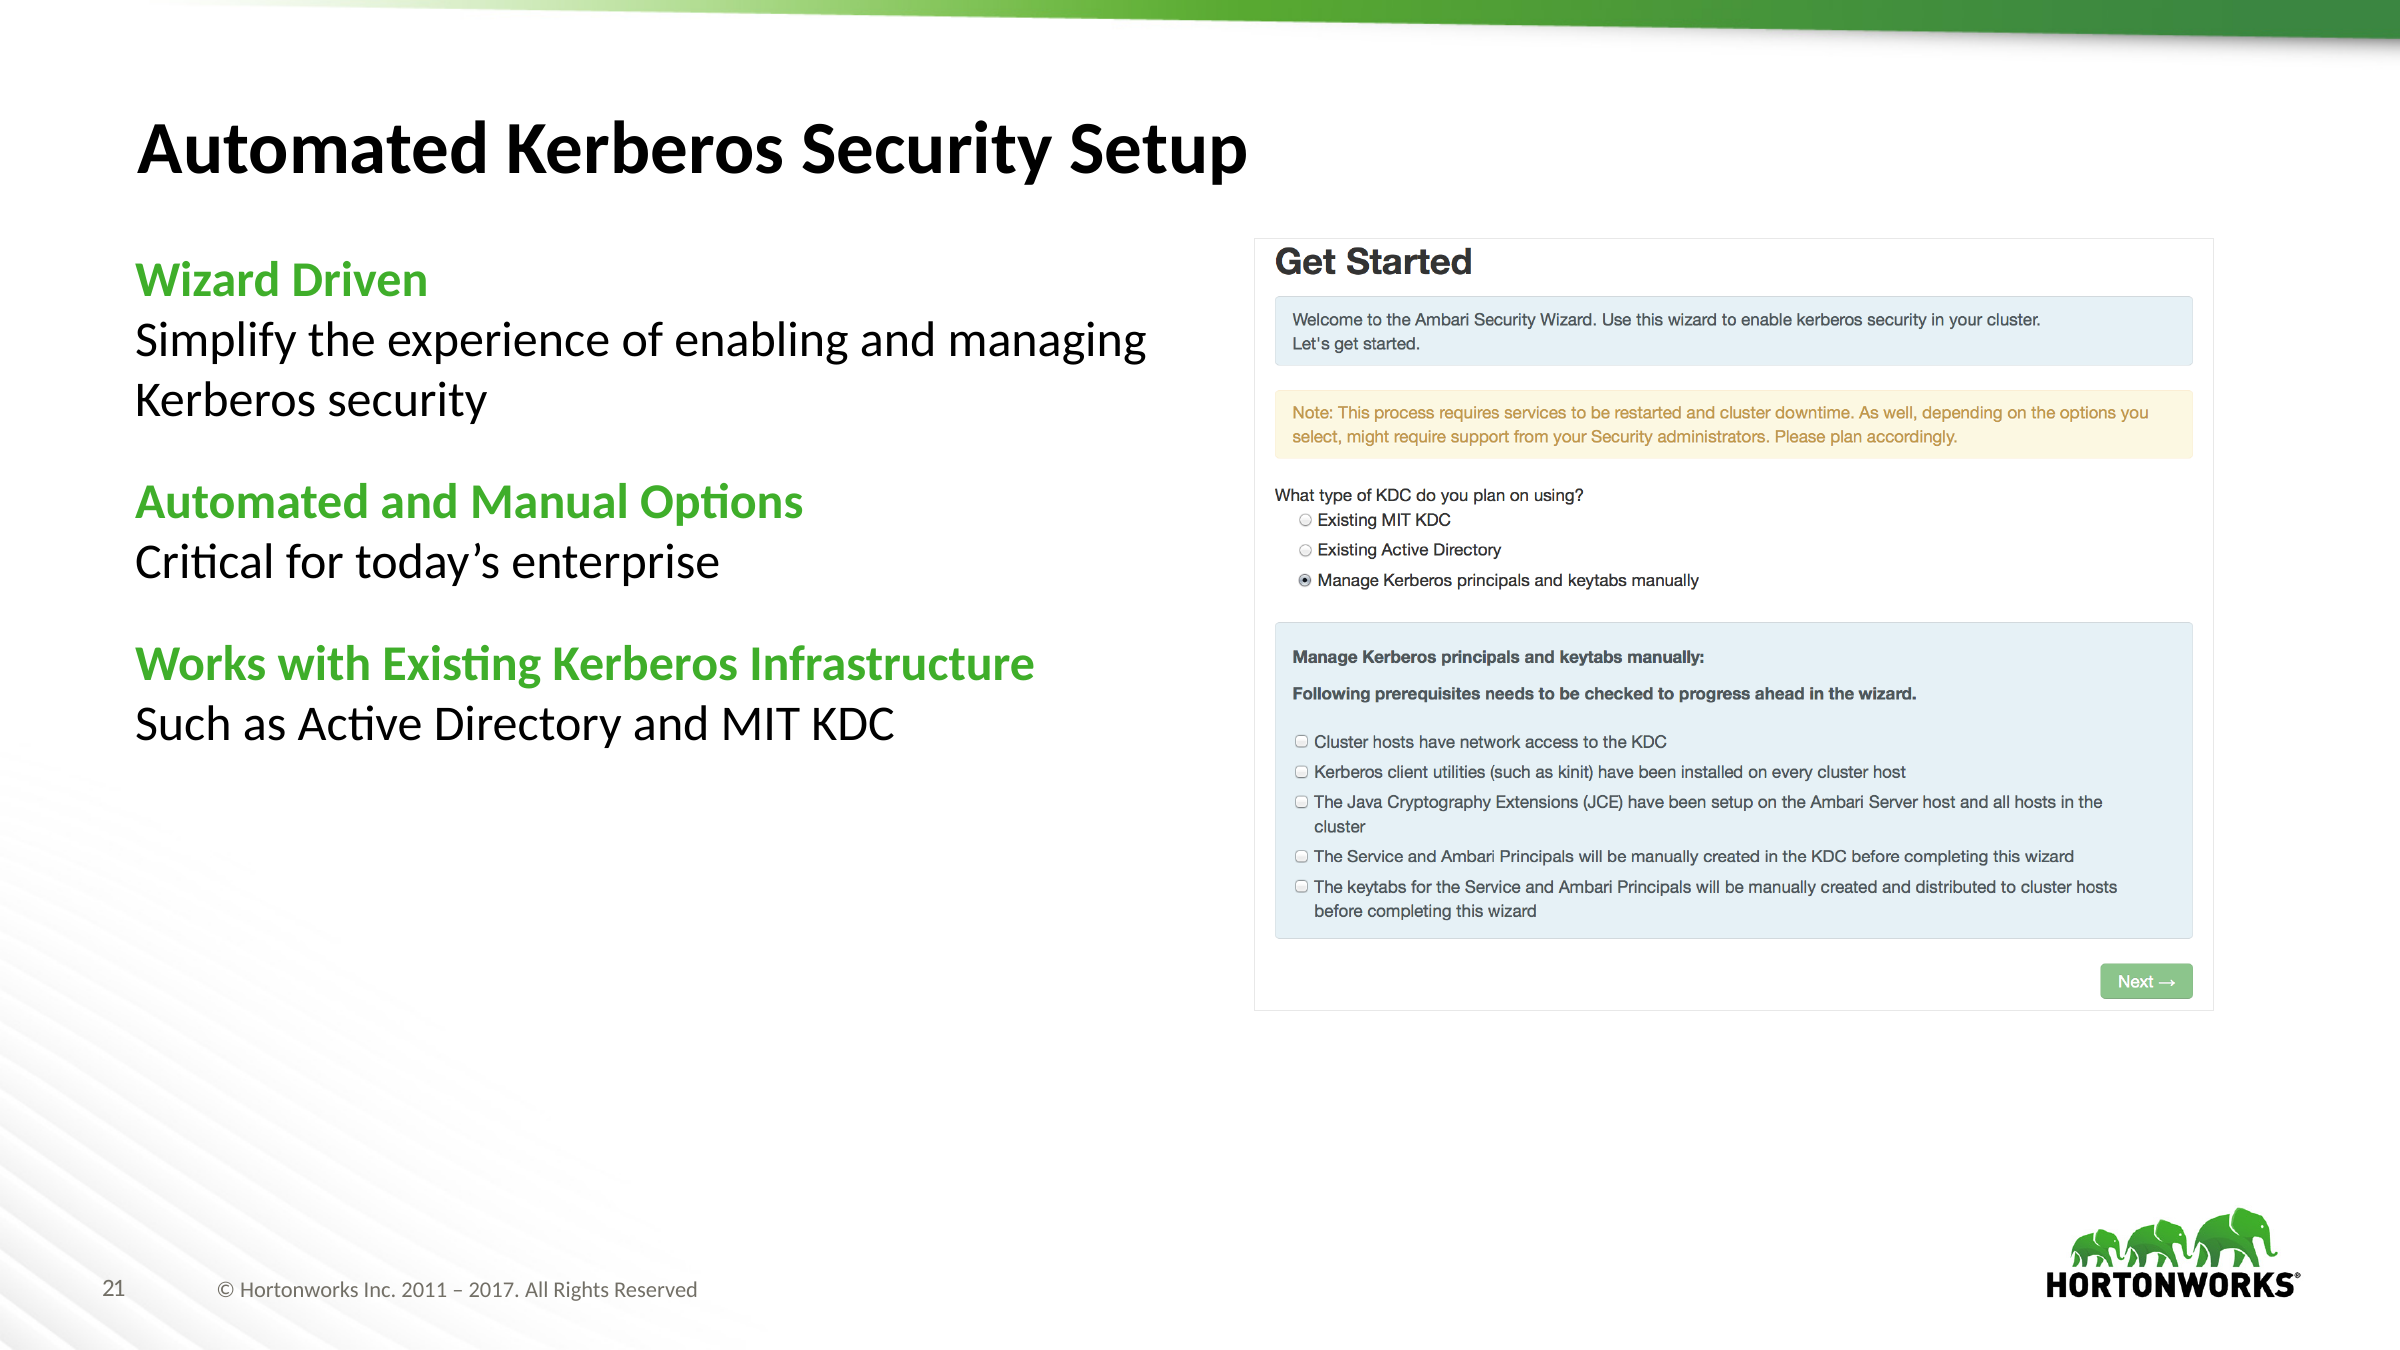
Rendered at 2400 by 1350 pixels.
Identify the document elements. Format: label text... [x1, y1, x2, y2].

picture [0, 0, 2400, 1350]
title Automated Kerberos Security Setup [138, 111, 2298, 189]
text_box Wizard Driven Simplify the experience of enabling and managing Kerberos security Automated and Manual Options Critical for today’s enterprise Works with Existing Kerberos Infrastructure Such as Active Directory and MIT KDC [120, 238, 1185, 1021]
